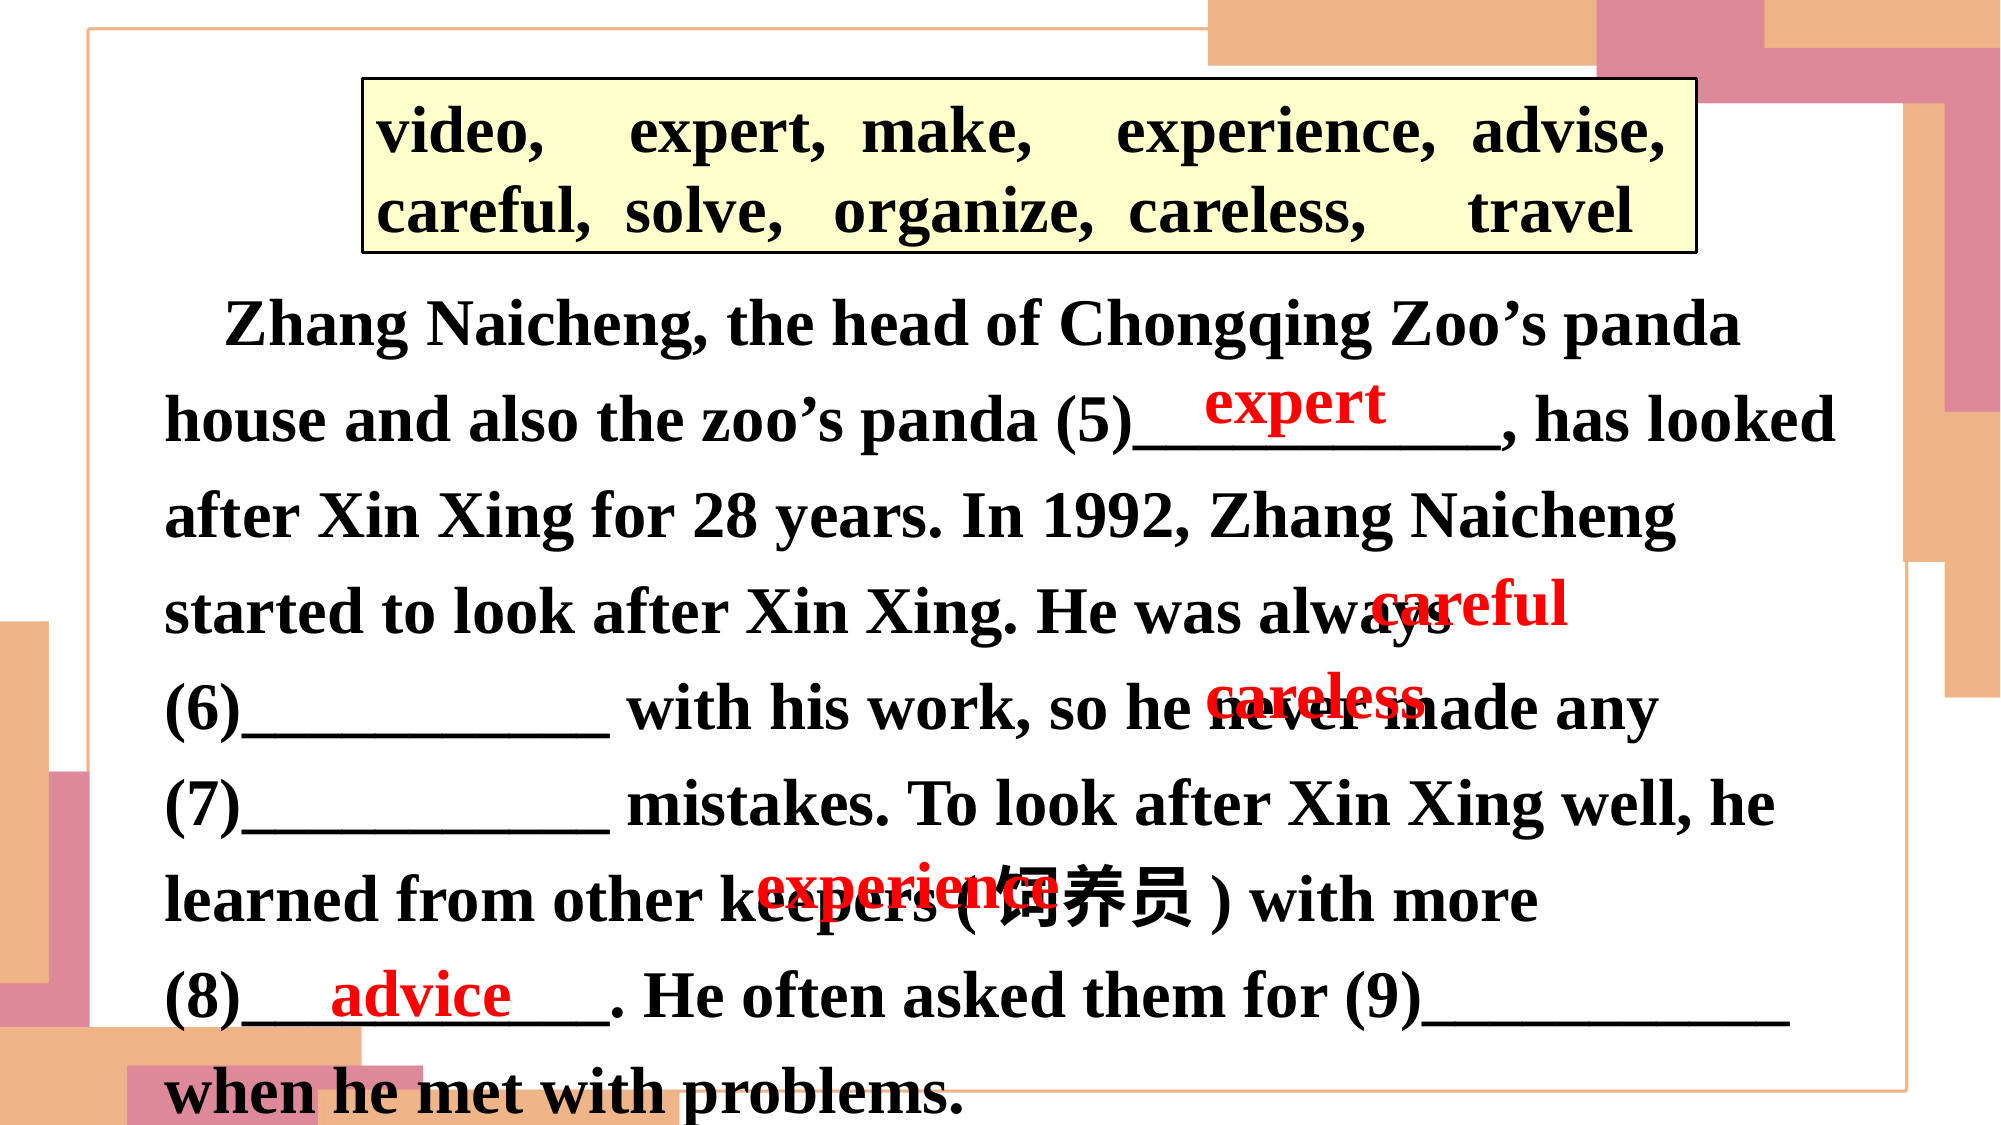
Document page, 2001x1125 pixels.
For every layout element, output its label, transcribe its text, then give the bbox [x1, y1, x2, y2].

text_box experience [741, 834, 1076, 929]
text_box careless [1190, 645, 1459, 740]
picture [0, 0, 2001, 1125]
text_box Zhang Naicheng, the head of Chongqing Zoo’s panda house and also the zoo’s panda (5)___________, has looked after Xin Xing for 28 years. In 1992, Zhang Naicheng started to look after Xin Xing. He was always (6)___________ with his work, so he never made any (7)___________ mistakes. To look after Xin Xing well, he learned from other keepers (饲养员) with more (8)___________. He often asked them for (9)___________ when he met with problems. [149, 255, 1910, 1125]
text_box video, expert, make, experience, advise, careful, solve, organize, careless, travel [362, 78, 1697, 253]
text_box careful [1355, 551, 1585, 646]
text_box advice [315, 942, 528, 1037]
text_box expert [1189, 349, 1419, 445]
